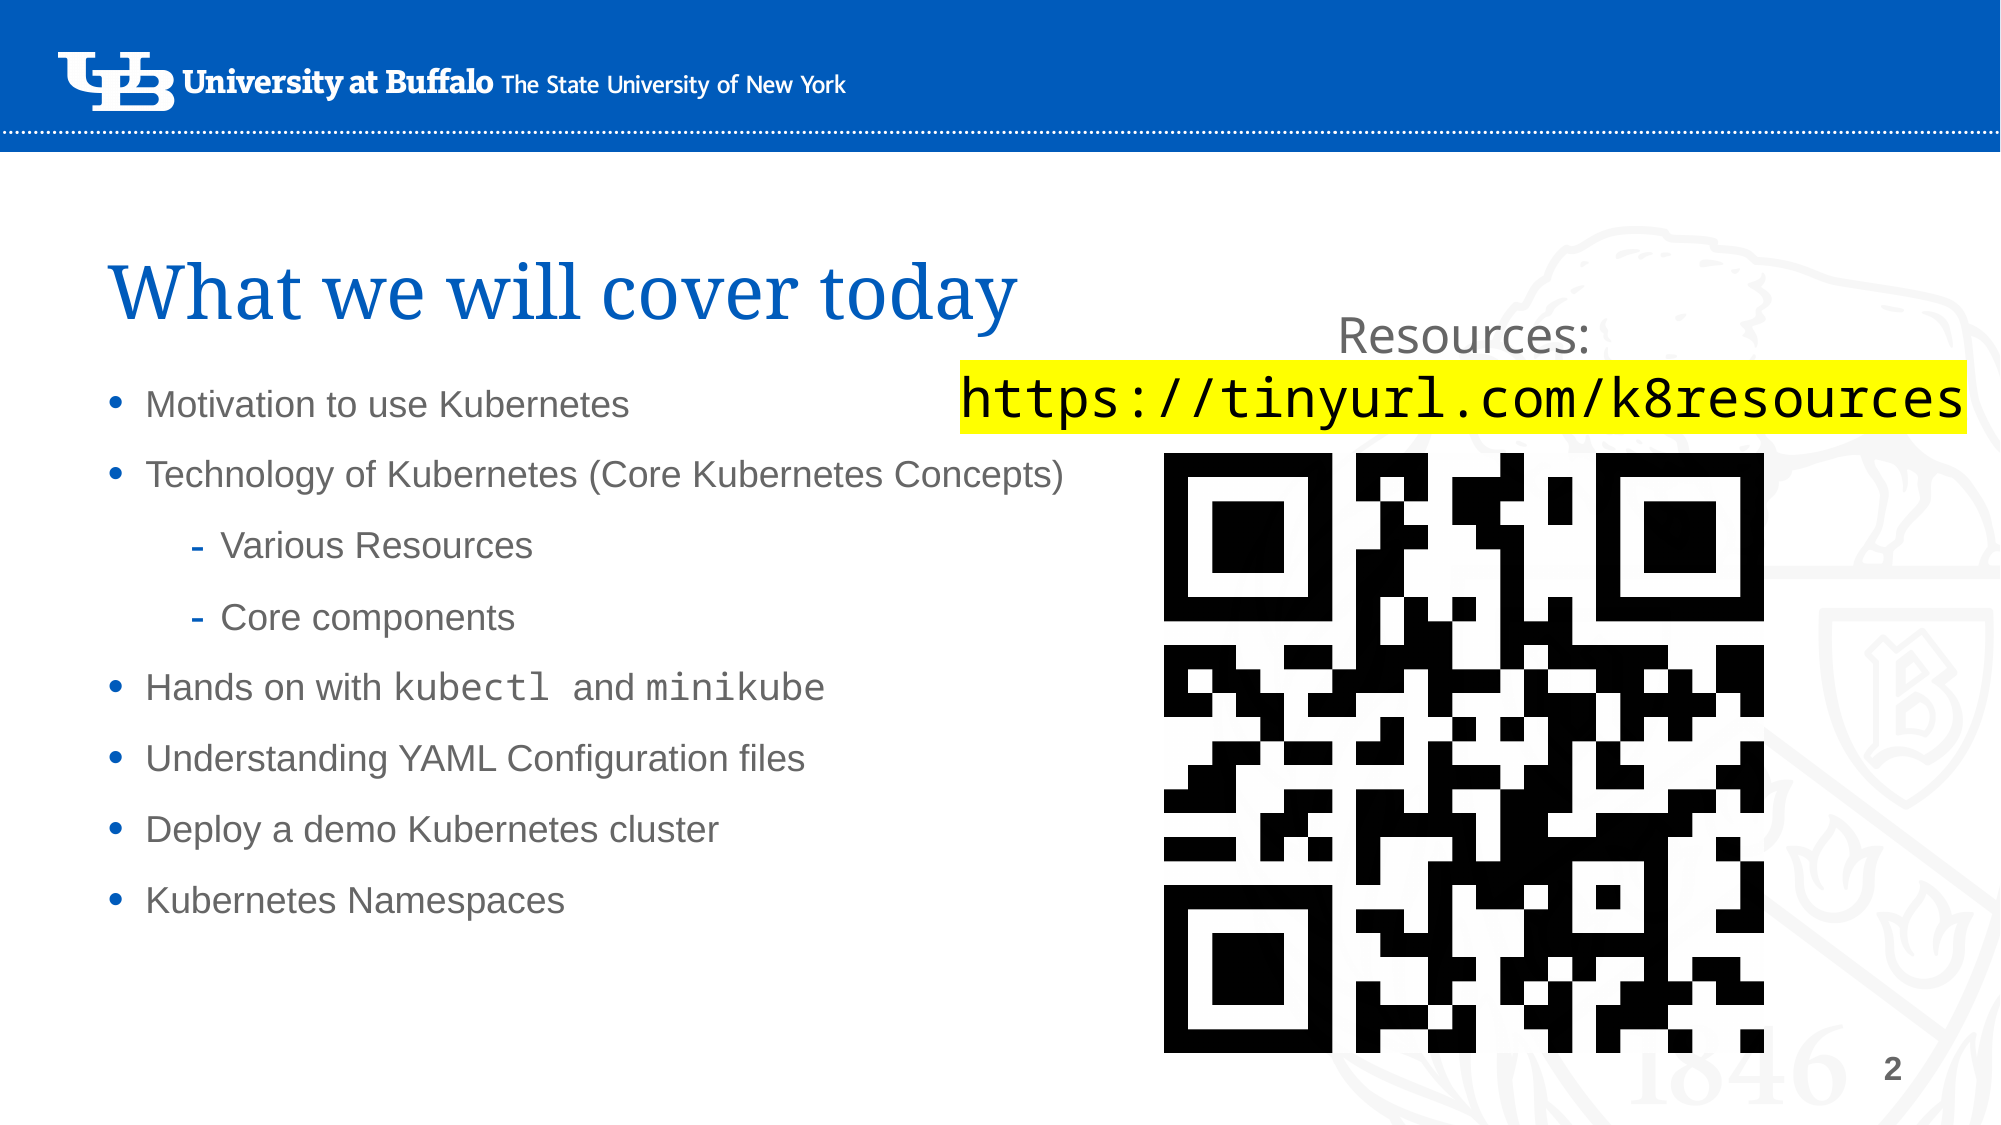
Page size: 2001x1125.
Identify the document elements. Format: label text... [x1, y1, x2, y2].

footer 2 [1242, 1036, 1918, 1097]
text_box Resources: https://tinyurl.com/k8resources [945, 296, 1983, 437]
picture [0, 0, 2001, 1125]
title What we will cover today [93, 246, 1234, 343]
list Motivation to use Kubernetes Technology of Kubernetes (Core Kubernetes Concepts) Various Resources Core components Hands on with kubectl and minikube Understanding YAML Configuration files Deploy a demo Kubernetes cluster Kubernetes Namespaces [93, 358, 1234, 1010]
